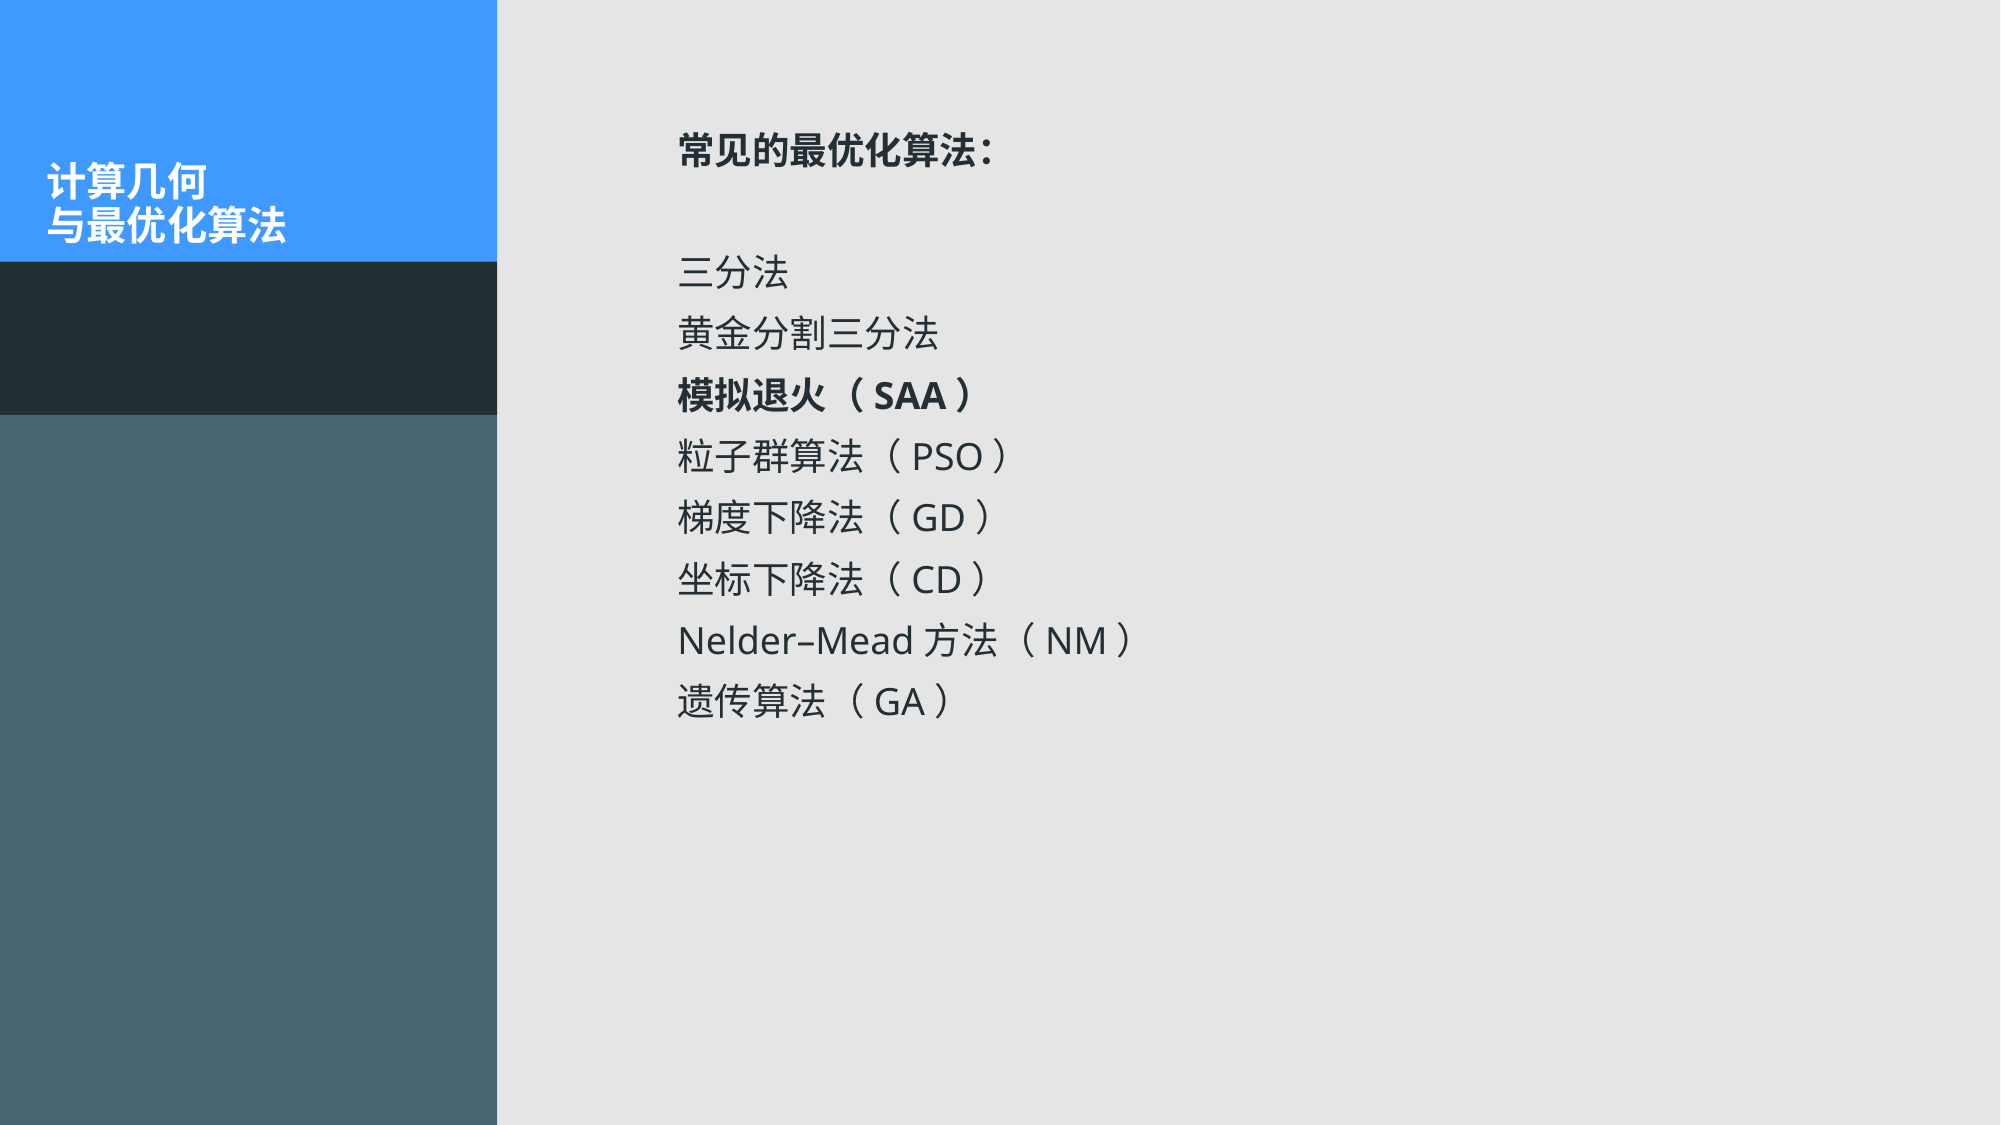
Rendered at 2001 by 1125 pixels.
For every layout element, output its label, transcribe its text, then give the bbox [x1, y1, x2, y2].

picture [0, 0, 2001, 1125]
list 常见的最优化算法： 三分法 黄金分割三分法 模拟退火（SAA） 粒子群算法（PSO） 梯度下降法（GD） 坐标下降法（CD） Nelder–Mead方法（NM） 遗传算法（GA） [662, 124, 1863, 1002]
title 计算几何 与最优化算法 [31, 154, 459, 257]
